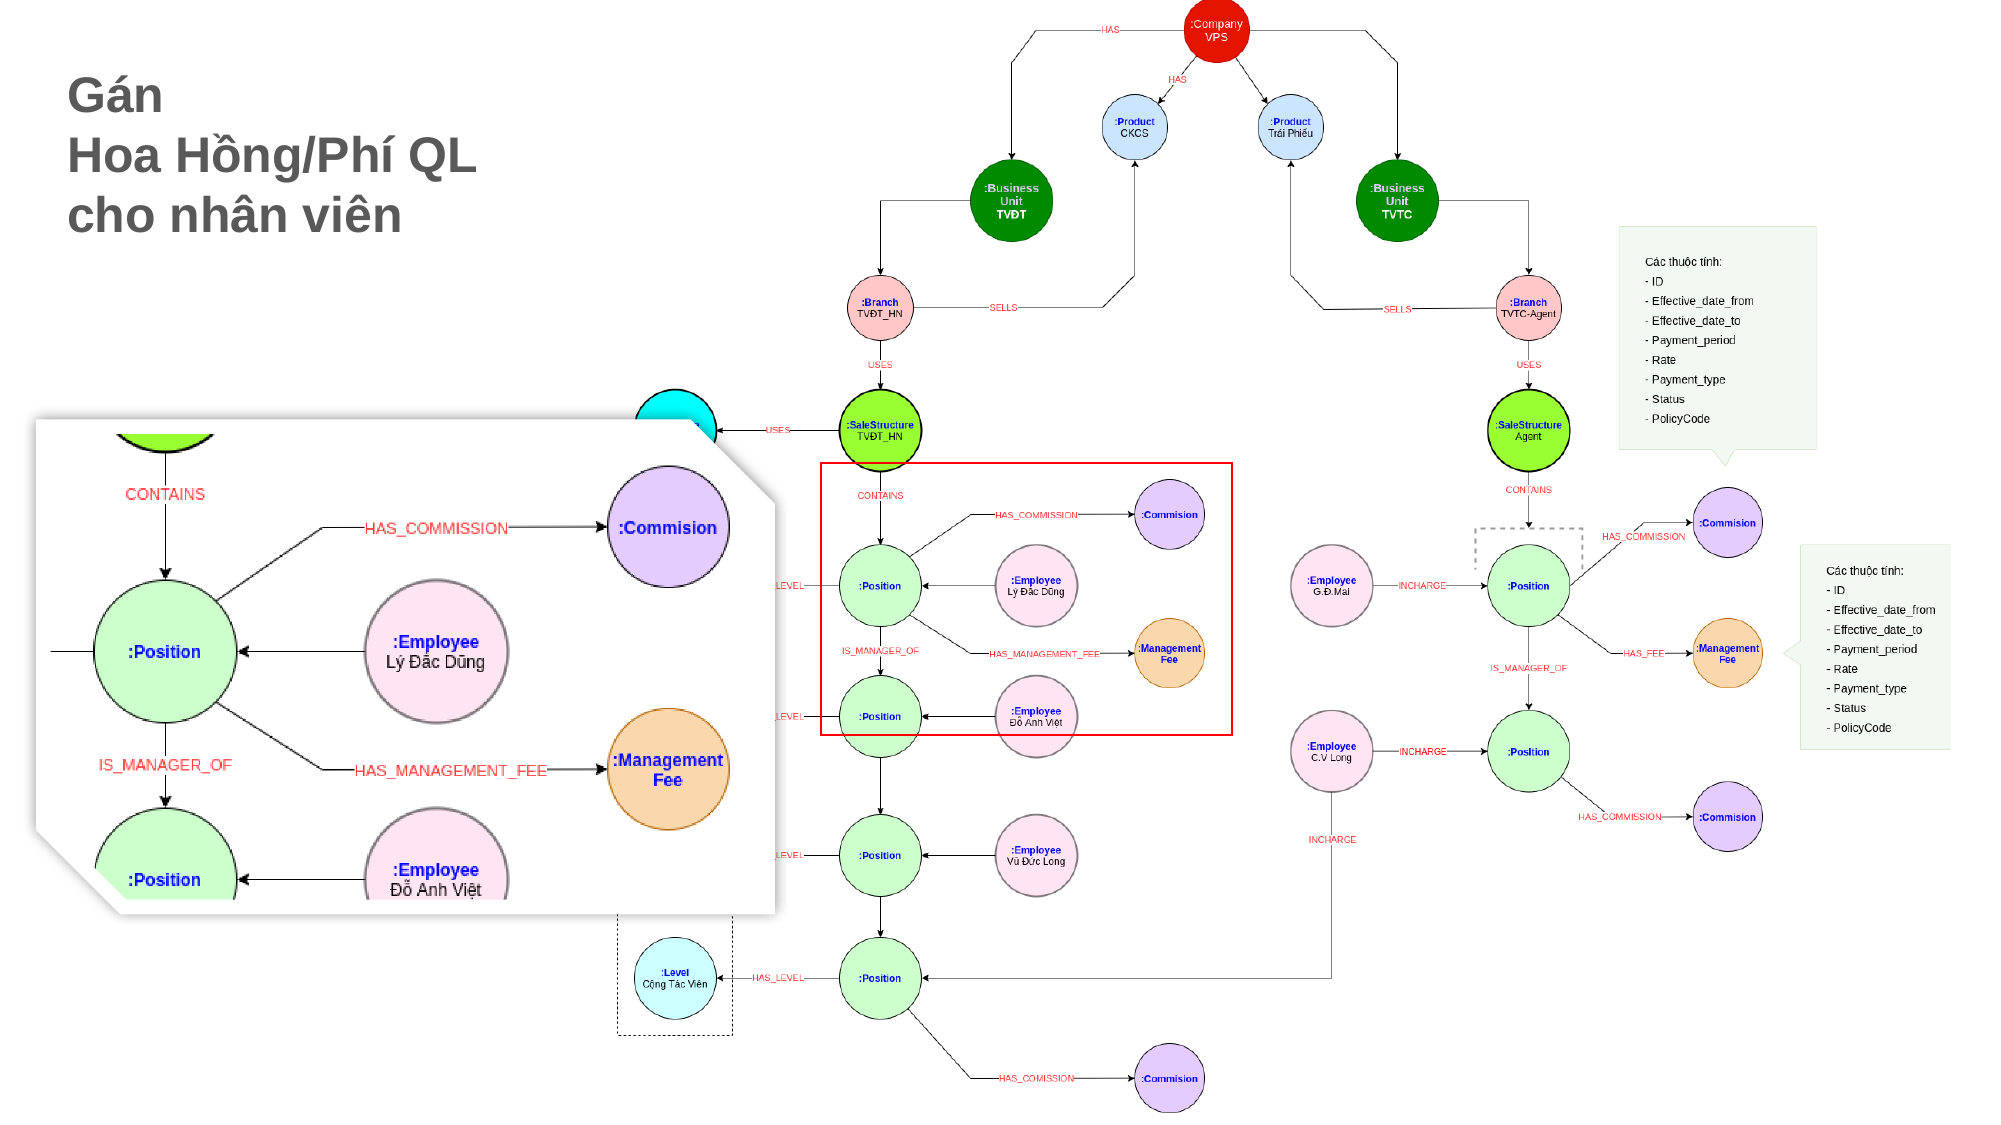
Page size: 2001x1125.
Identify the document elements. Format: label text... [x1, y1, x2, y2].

picture [43, 0, 1951, 1120]
text_box Gán Hoa Hồng/Phí QL cho nhân viên [52, 55, 535, 251]
